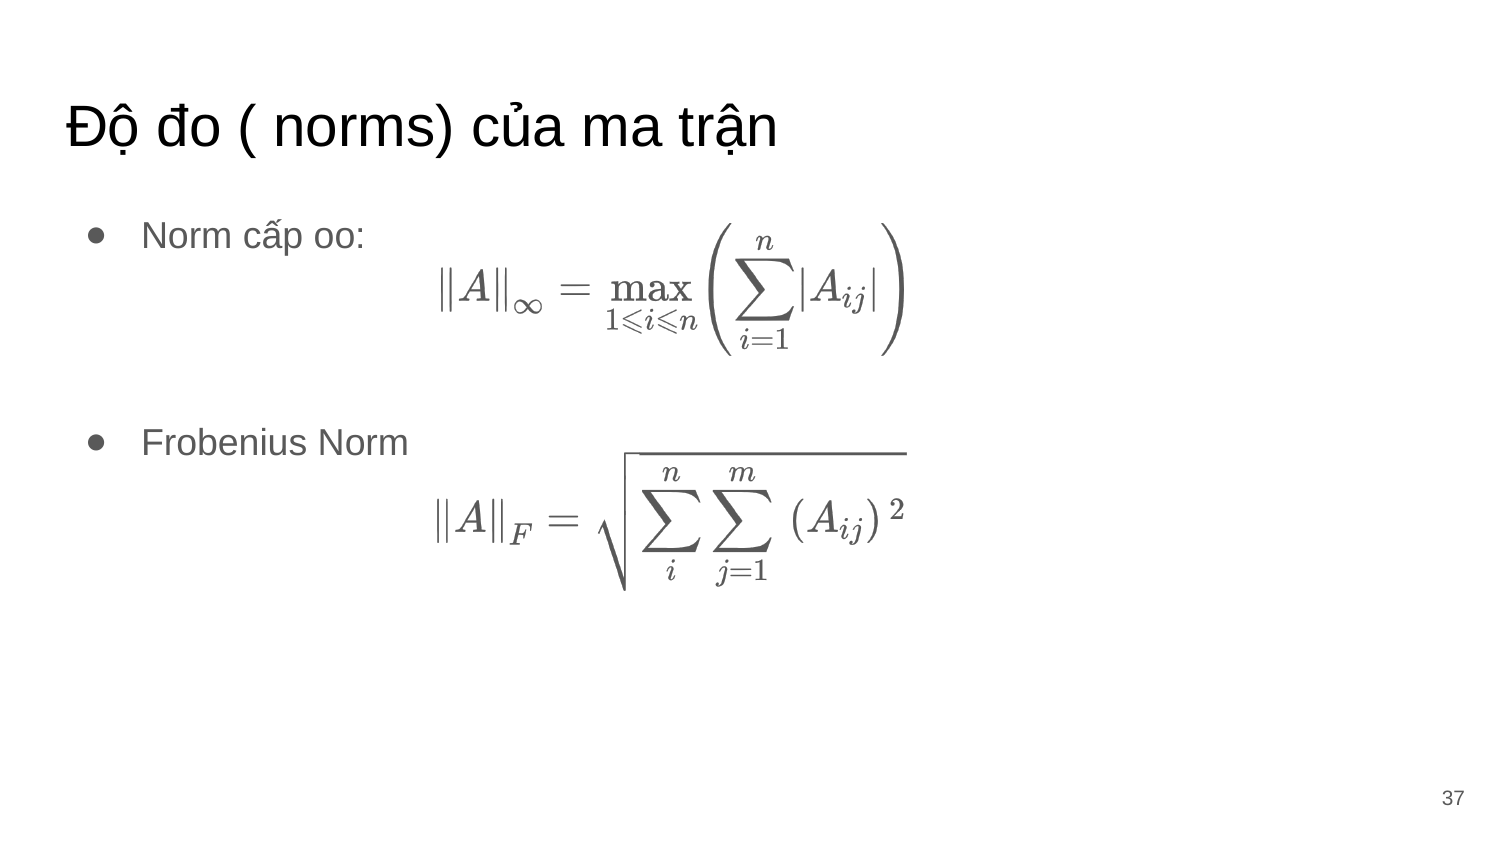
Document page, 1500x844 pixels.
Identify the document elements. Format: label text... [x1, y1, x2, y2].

title Độ đo ( norms) của ma trận [51, 72, 1449, 167]
picture [440, 223, 904, 357]
picture [437, 452, 908, 591]
list Norm cấp oo: Frobenius Norm [51, 189, 1449, 750]
slide_number ‹#› [1389, 764, 1480, 830]
